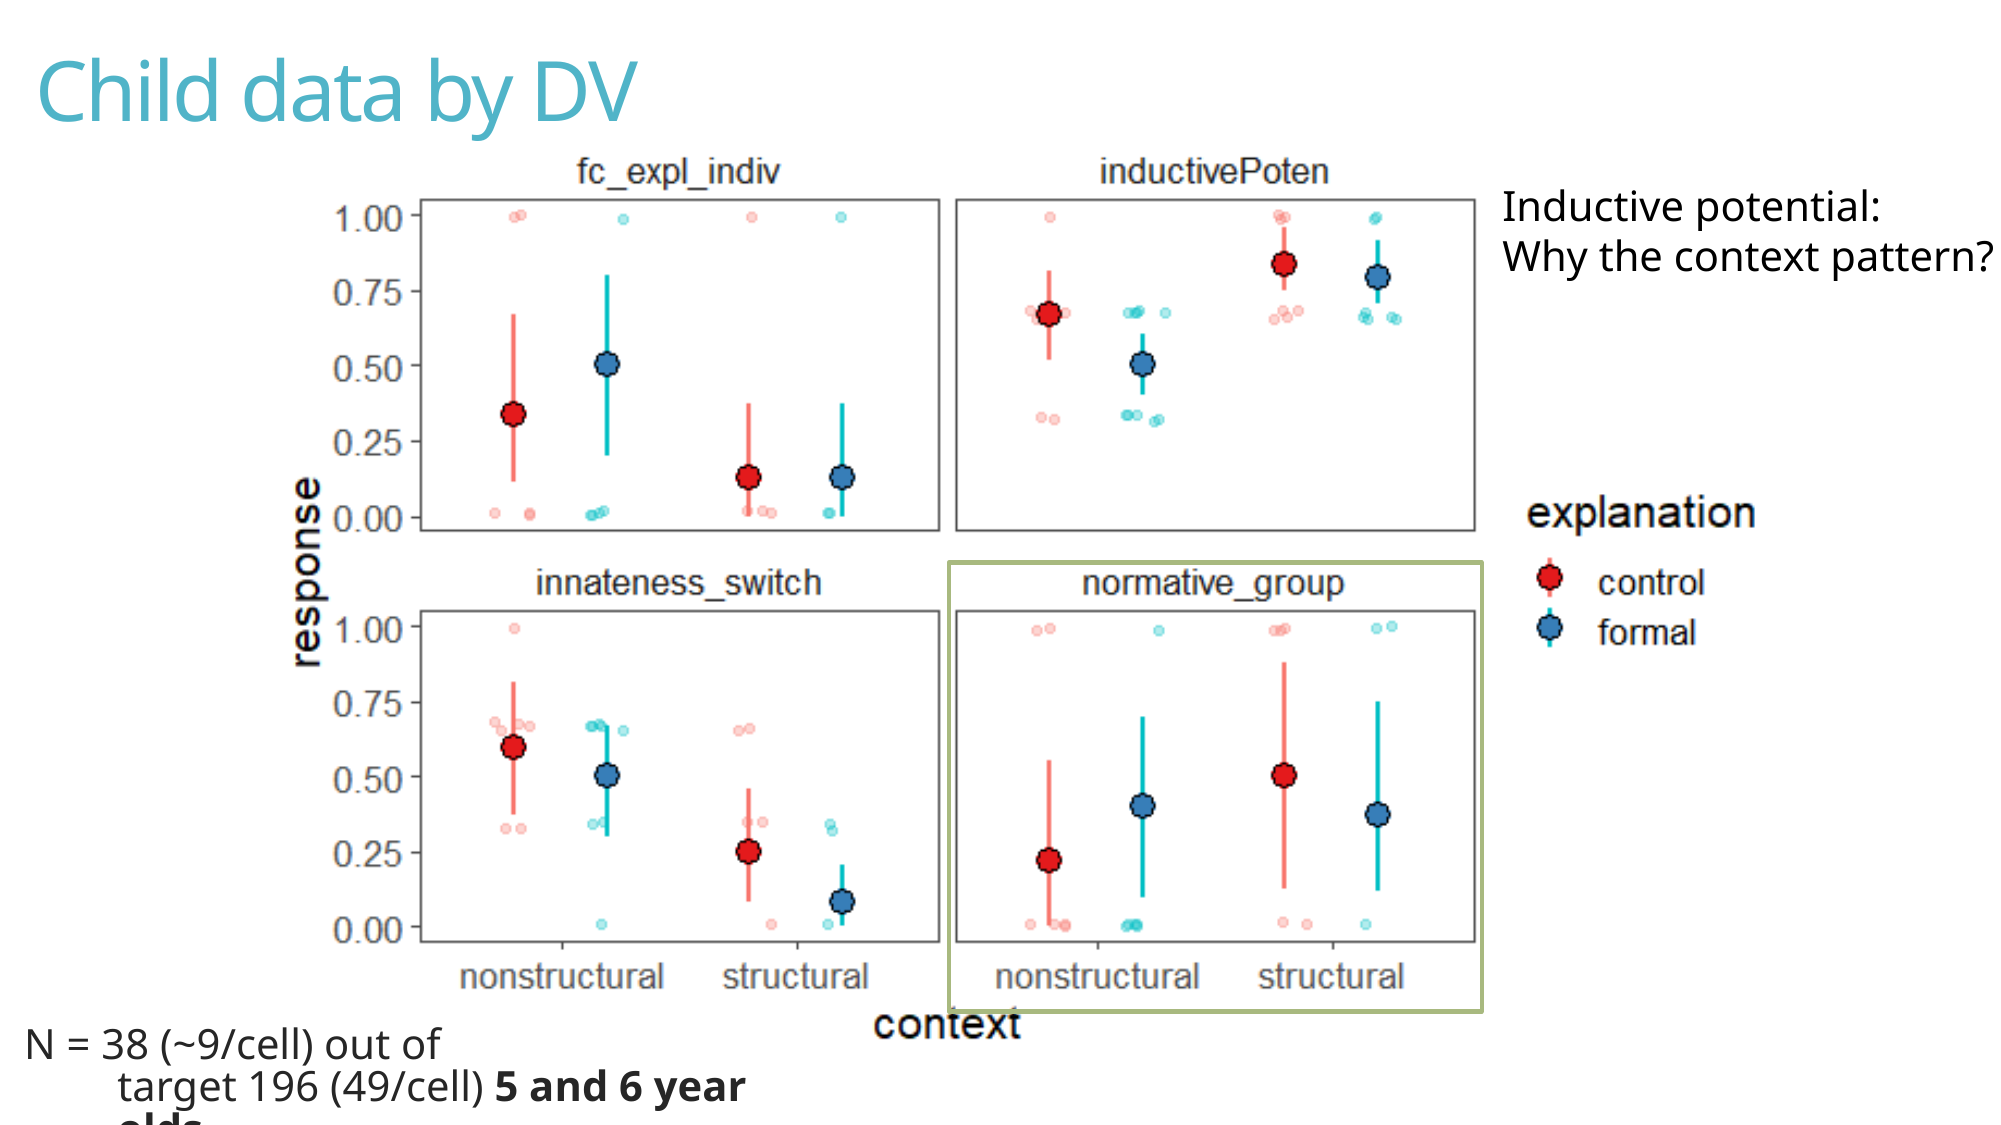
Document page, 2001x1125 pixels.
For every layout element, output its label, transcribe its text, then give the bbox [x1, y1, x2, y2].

list N = 38 (~9/cell) out of target 196 (49/cell) 5 and 6 year olds [9, 1017, 819, 1120]
text_box Child data by DV [20, 0, 1387, 224]
text_box Inductive potential: Why the context pattern? [1792, 172, 2000, 288]
picture [268, 121, 1792, 1062]
